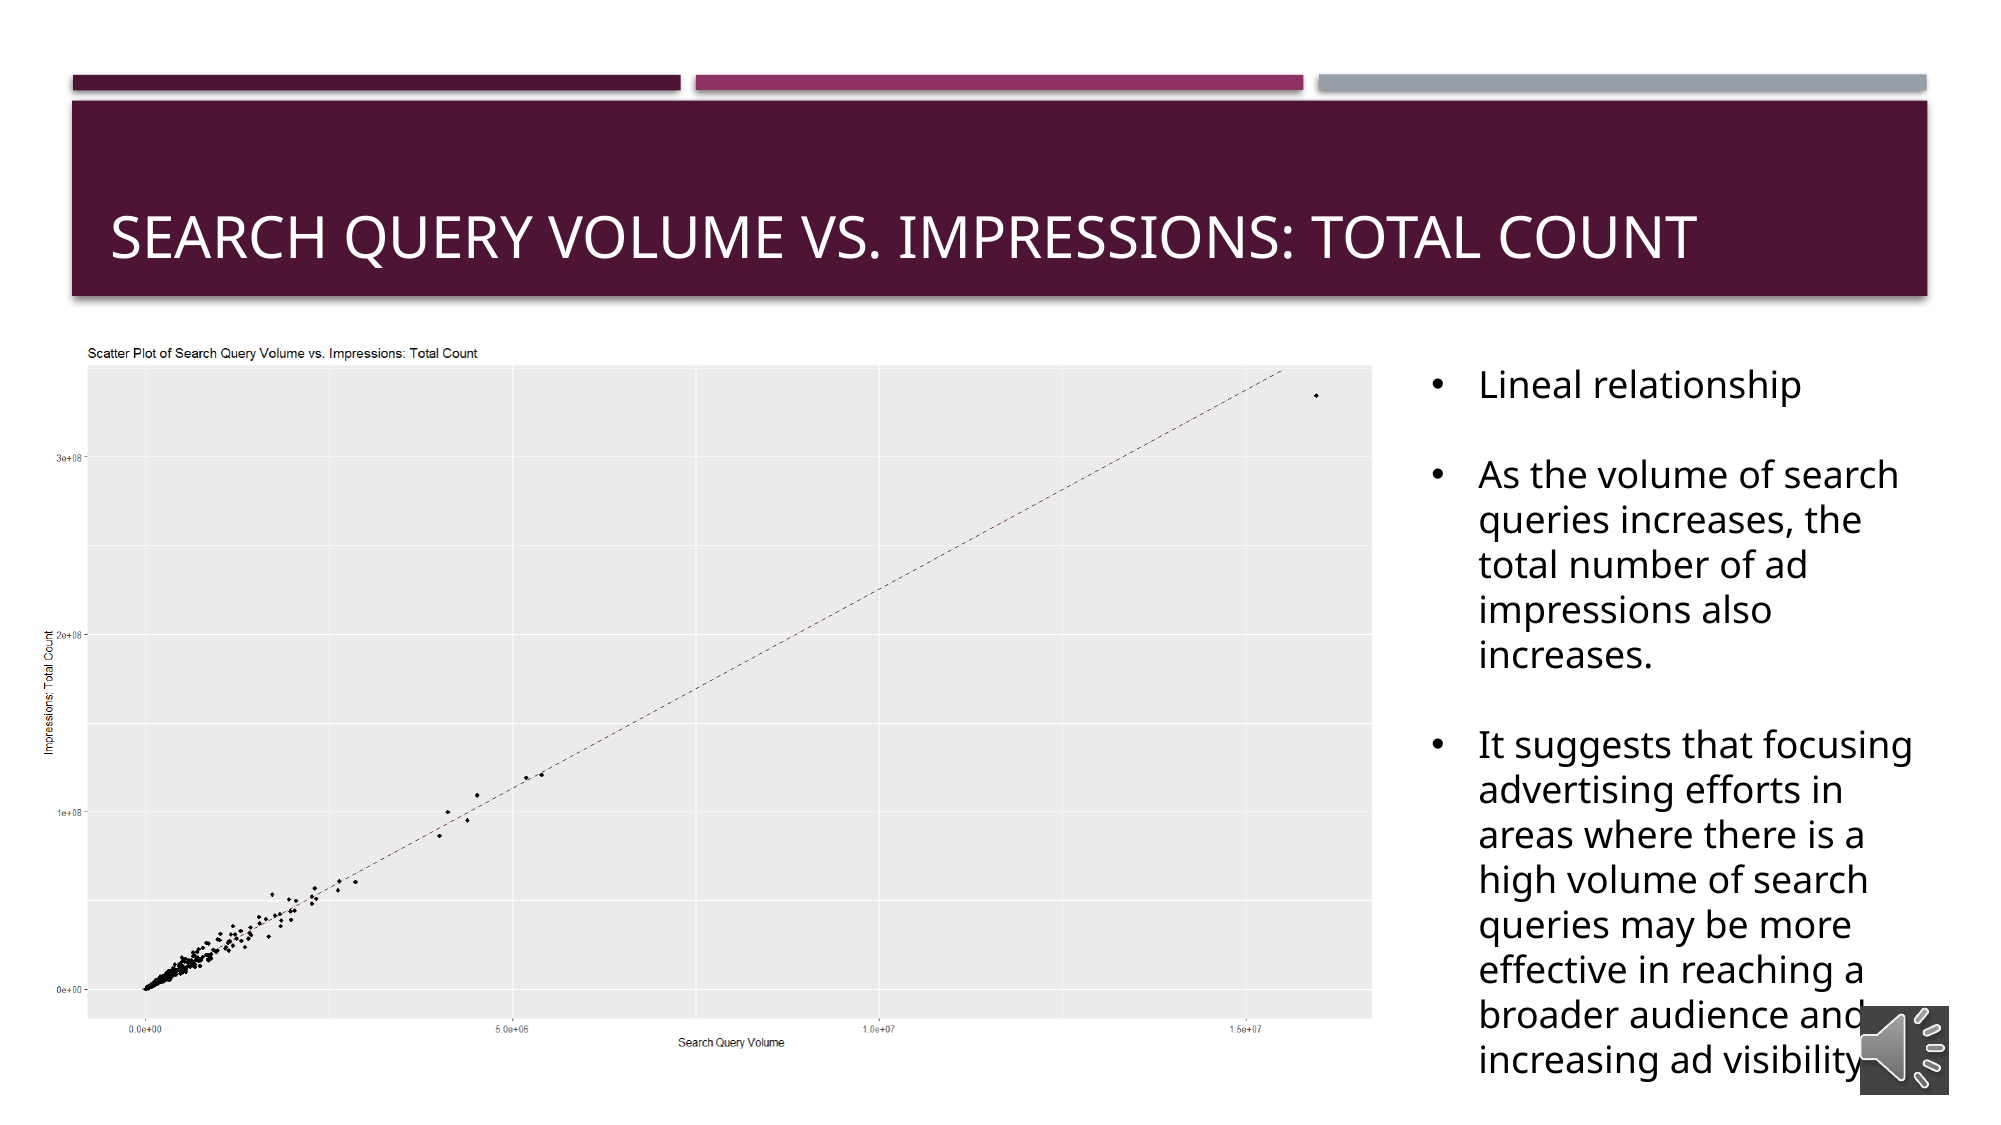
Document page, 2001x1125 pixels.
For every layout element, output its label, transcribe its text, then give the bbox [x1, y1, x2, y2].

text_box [141, 369, 1284, 990]
title Search query volume Vs. impressions: total count [95, 115, 1905, 278]
picture [42, 344, 1373, 1052]
text_box Lineal relationship As the volume of search queries increases, the total number of ad impressions also increases. It suggests that focusing advertising efforts in areas where there is a high volume of search queries may be more effective in reaching a broader audience and increasing ad visibility. [1416, 353, 1957, 1089]
picture [1858, 1004, 1951, 1097]
